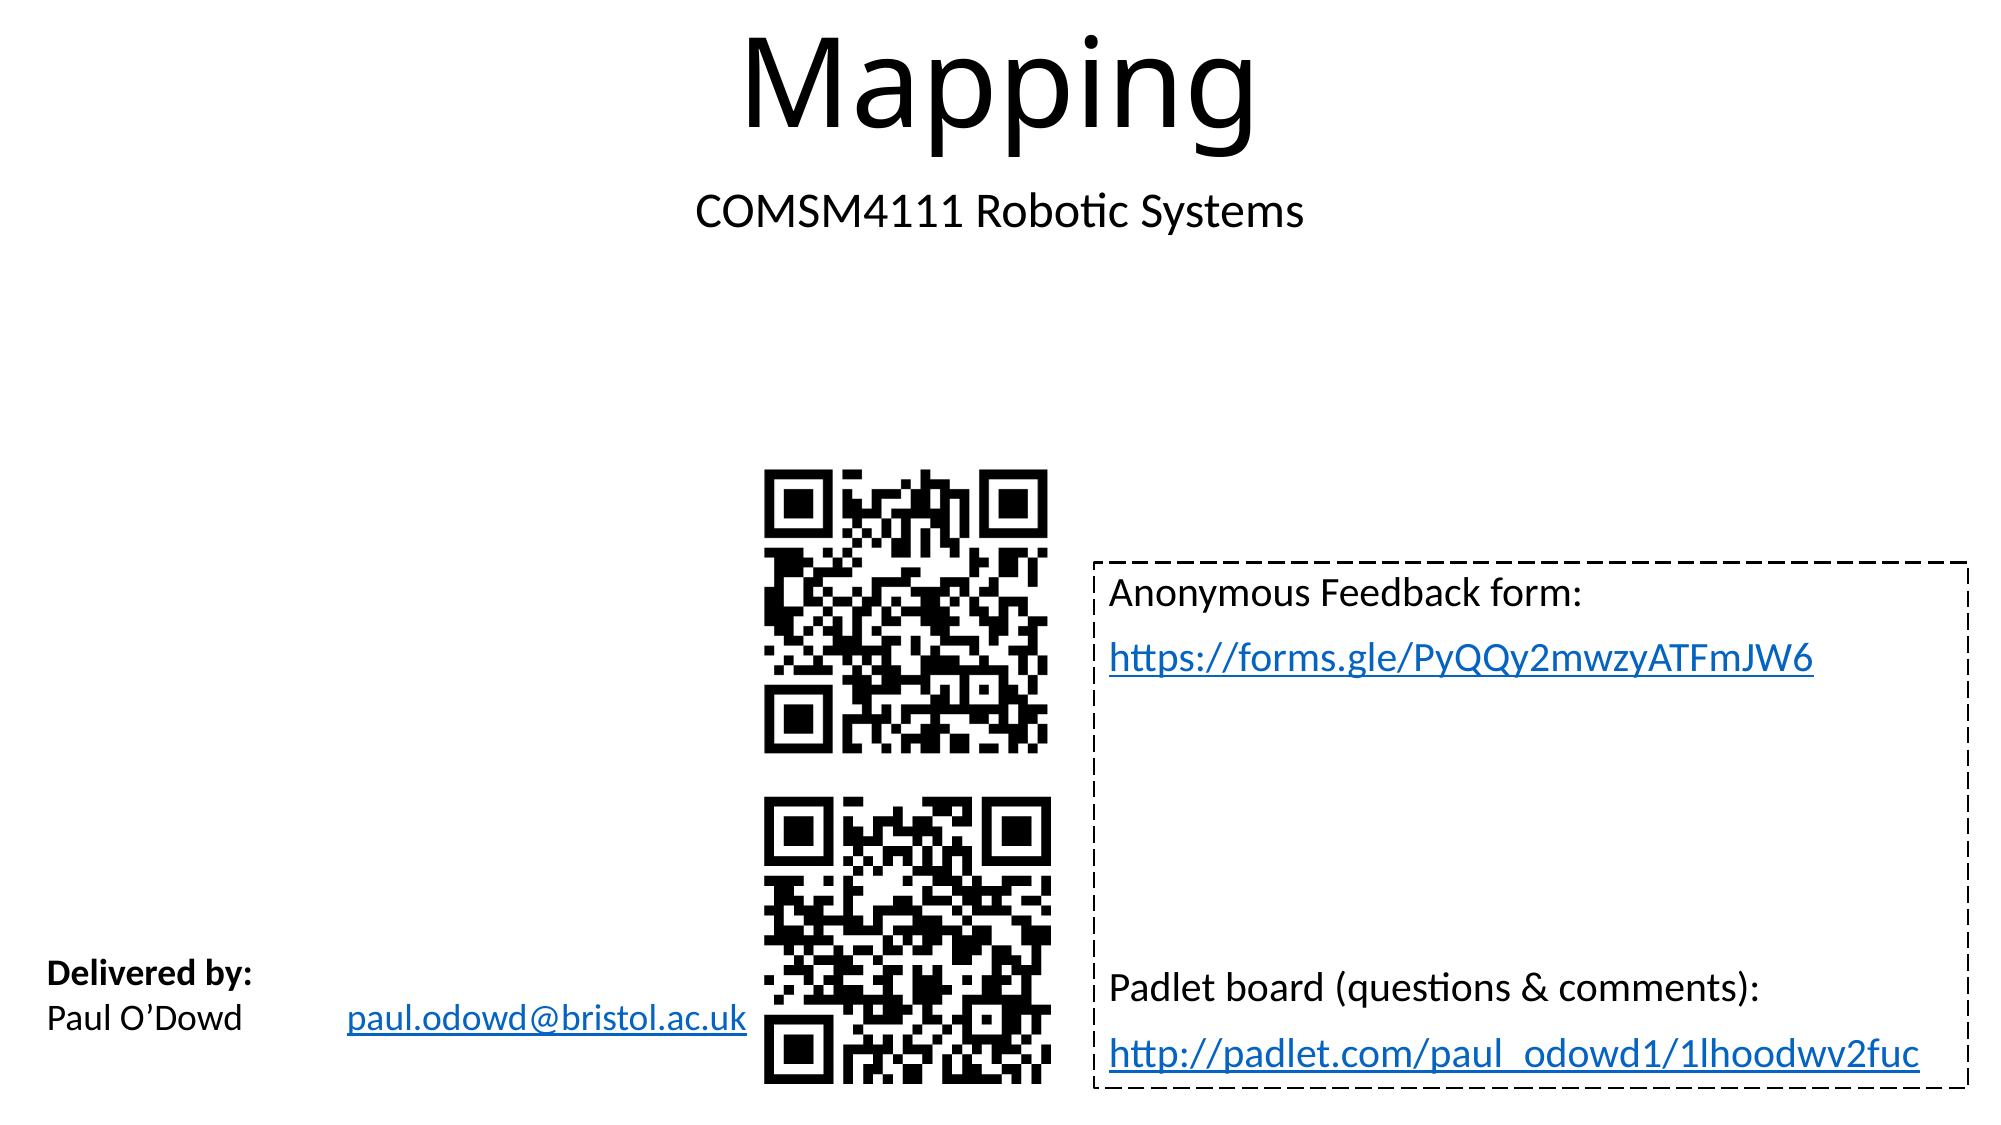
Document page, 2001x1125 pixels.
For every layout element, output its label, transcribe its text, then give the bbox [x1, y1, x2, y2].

text_box Anonymous Feedback form: https://forms.gle/PyQQy2mwzyATFmJW6 Padlet board (questions & comments): http://padlet.com/paul_odowd1/1lhoodwv2fuc [1093, 562, 1968, 1088]
picture [723, 428, 1089, 1088]
text_box Delivered by: Paul O’Dowd paul.odowd@bristol.ac.uk [32, 940, 758, 1046]
subtitle COMSM4111 Robotic Systems [249, 177, 1750, 449]
title Mapping [249, 0, 1750, 163]
